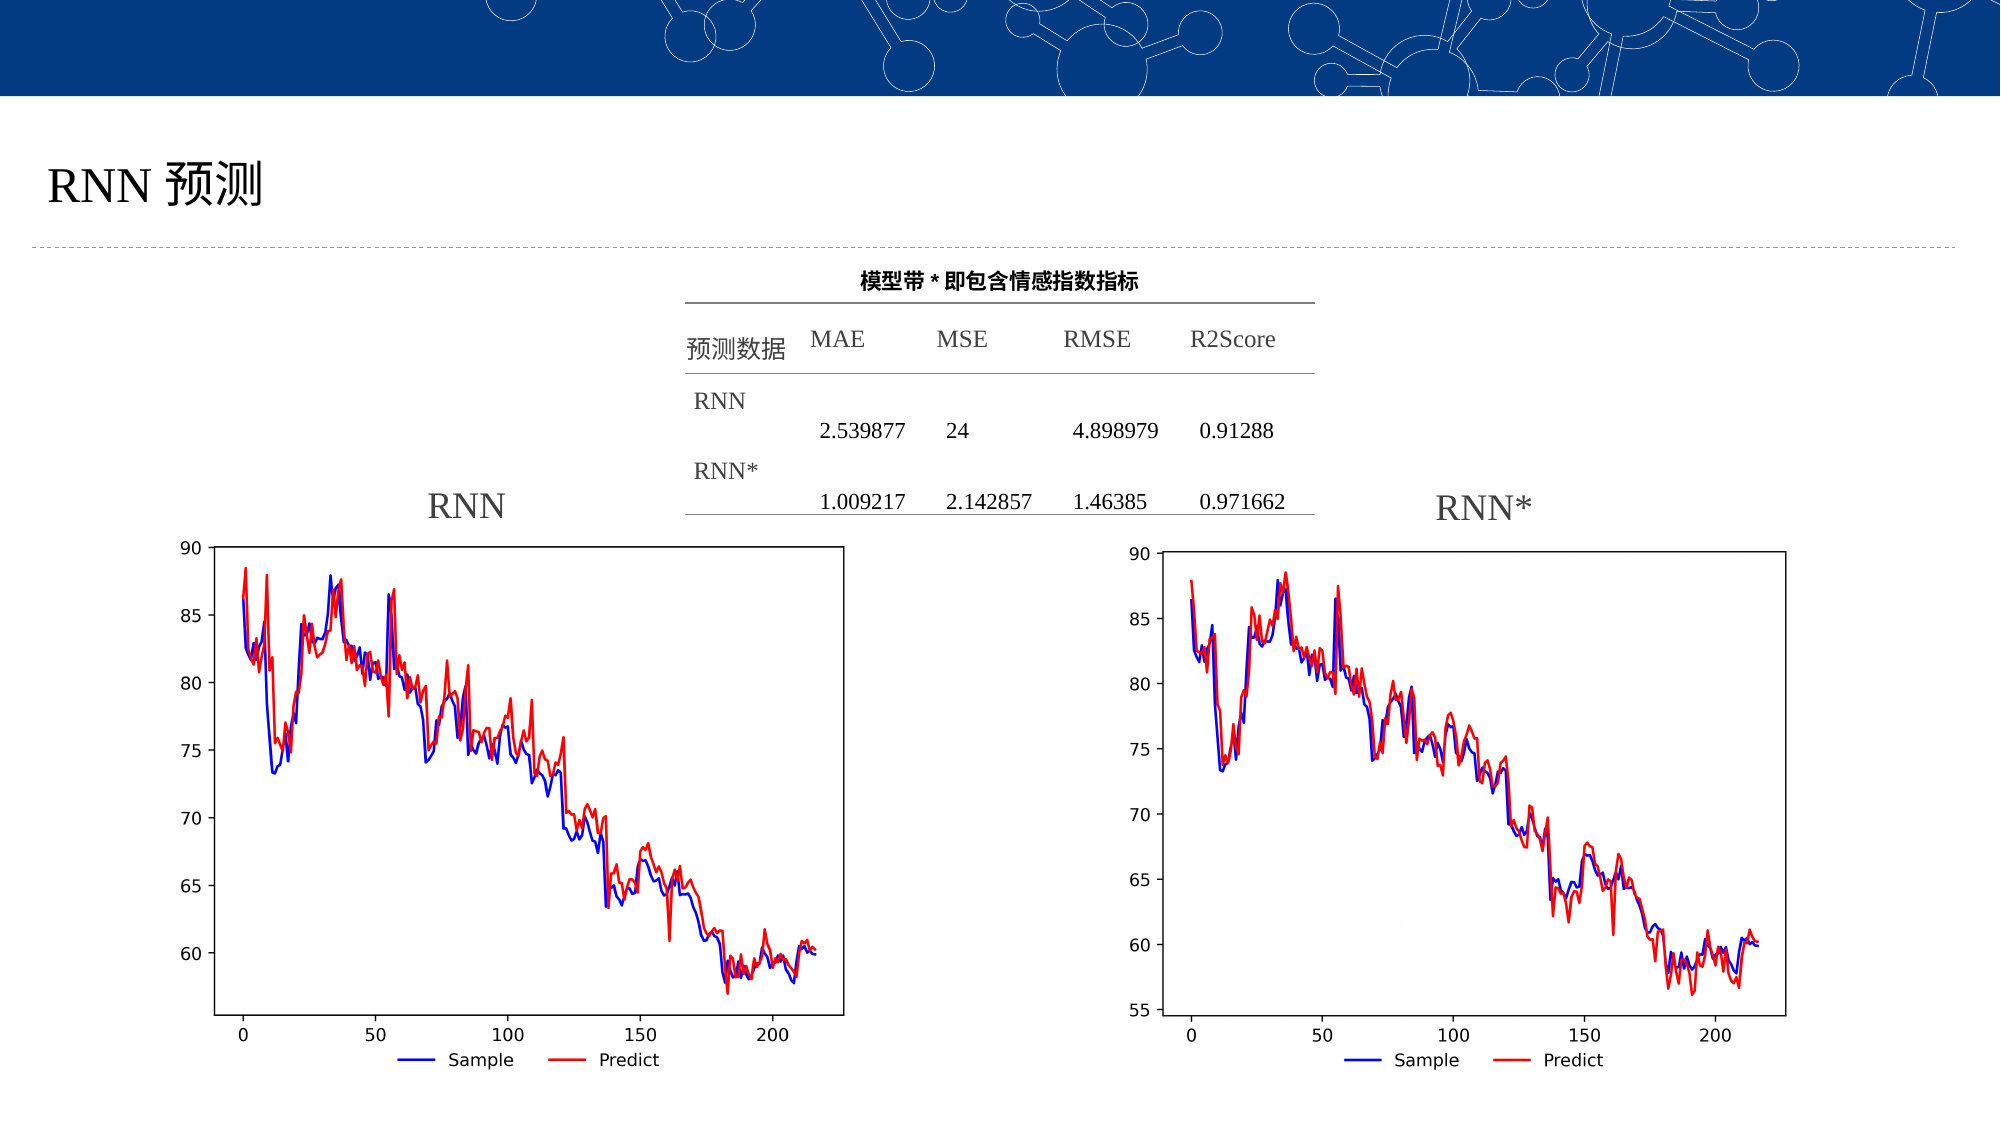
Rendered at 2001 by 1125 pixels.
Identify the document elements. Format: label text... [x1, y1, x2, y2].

picture [167, 528, 856, 1089]
table_cell 0.91288 [1188, 374, 1315, 444]
table_header RMSE [1062, 304, 1188, 373]
table_cell 1.009217 [808, 444, 935, 514]
table_cell 24 [935, 374, 1062, 444]
table_header MAE [808, 304, 935, 373]
table_header MSE [935, 304, 1062, 373]
table_cell 2.539877 [808, 374, 935, 444]
table_header 预测数据 [685, 304, 808, 373]
table_cell 1.46385 [1062, 444, 1188, 514]
text_box 模型带*即包含情感指数指标 [806, 252, 1194, 302]
table_header R2Score [1188, 304, 1315, 373]
table_cell RNN [685, 374, 808, 444]
text_box RNN* [1420, 475, 2000, 536]
title RNN预测 [32, 152, 1955, 243]
table_cell RNN* [685, 444, 808, 514]
table_cell 4.898979 [1062, 374, 1188, 444]
picture [1116, 534, 1798, 1089]
table_cell 0.971662 [1188, 444, 1315, 514]
table_cell 2.142857 [935, 444, 1062, 514]
text_box RNN [412, 473, 1611, 534]
